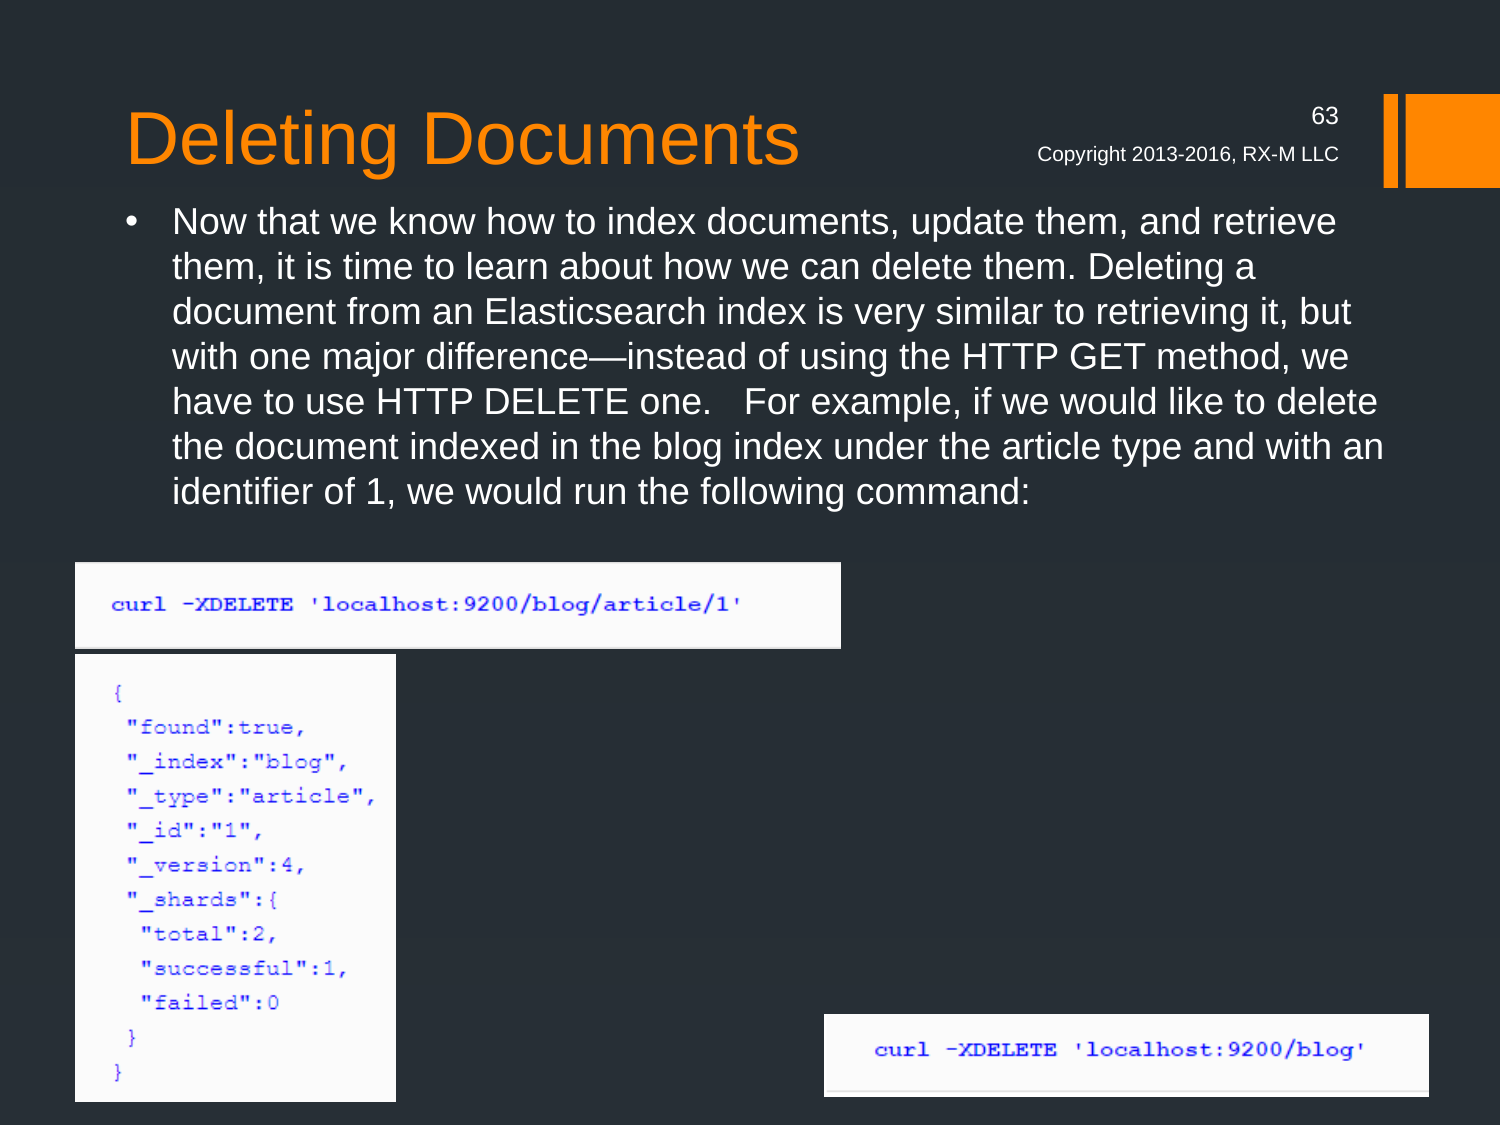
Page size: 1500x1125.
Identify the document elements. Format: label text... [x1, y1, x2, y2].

text_box Now that we know how to index documents, update them, and retrieve them, it is time to learn about how we can delete them. Deleting a document from an Elasticsearch index is very similar to retrieving it, but with one major difference—instead of using the HTTP GET method, we have to use HTTP DELETE one. For example, if we would like to delete the document indexed in the blog index under the article type and with an identifier of 1, we would run the following command: [110, 190, 1425, 563]
slide_number 63 [1199, 90, 1355, 140]
picture [74, 653, 396, 1102]
footer Copyright 2013-2016, RX-M LLC [985, 140, 1355, 190]
title Deleting Documents [110, 82, 1311, 188]
picture [824, 1013, 1429, 1098]
picture [74, 561, 842, 649]
